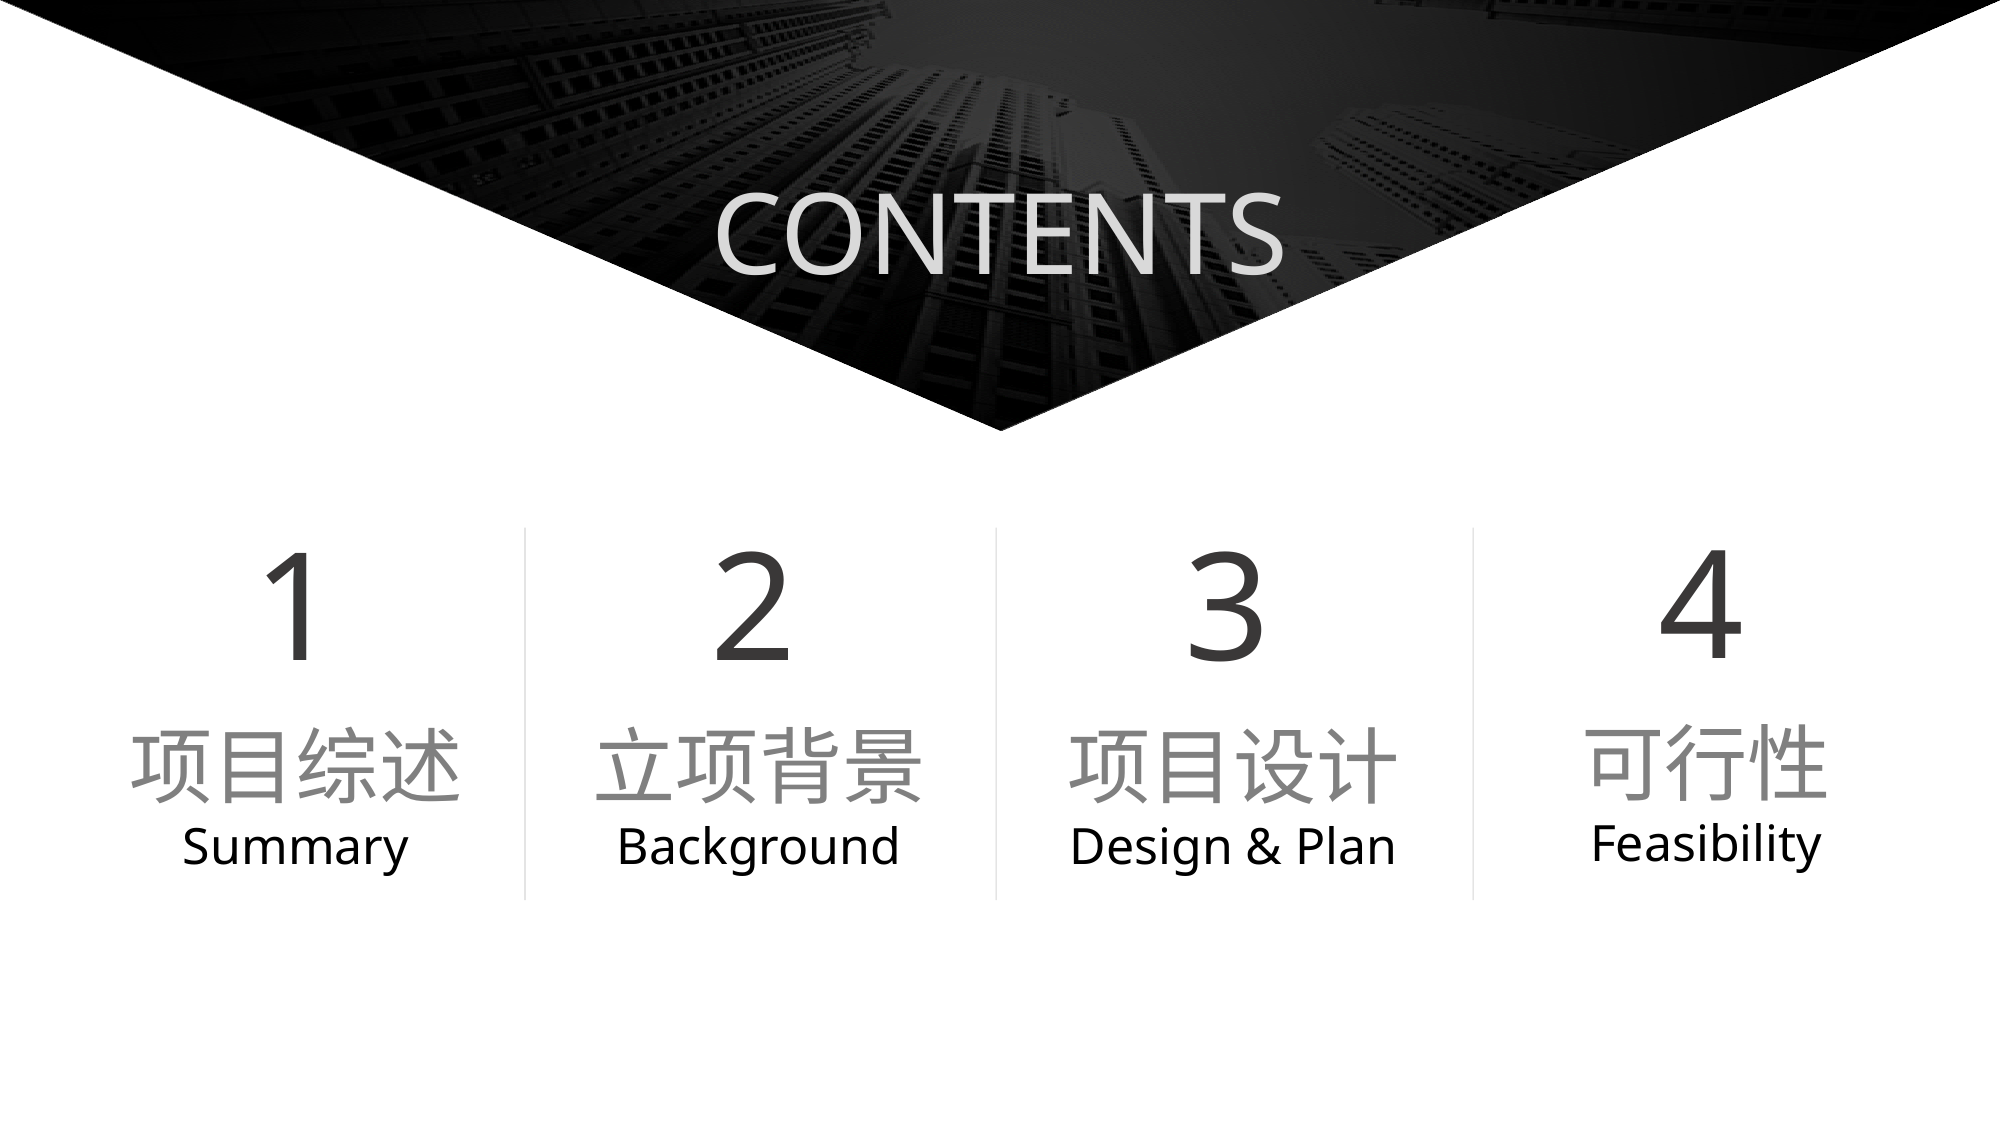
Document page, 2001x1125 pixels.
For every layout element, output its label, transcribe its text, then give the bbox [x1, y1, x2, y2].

text_box 项目设计 Design & Plan [1044, 706, 1423, 882]
text_box 3 [1170, 503, 1286, 699]
text_box 4 [1643, 500, 1760, 696]
text_box 2 [695, 503, 811, 699]
text_box 项目综述 Summary [106, 706, 486, 882]
text_box CONTENTS [696, 154, 1304, 305]
text_box 立项背景 Background [569, 706, 949, 882]
text_box 1 [238, 503, 354, 699]
text_box 可行性 Feasibility [1516, 704, 1896, 879]
text_box [0, 0, 2000, 301]
text_box [705, 305, 1295, 432]
